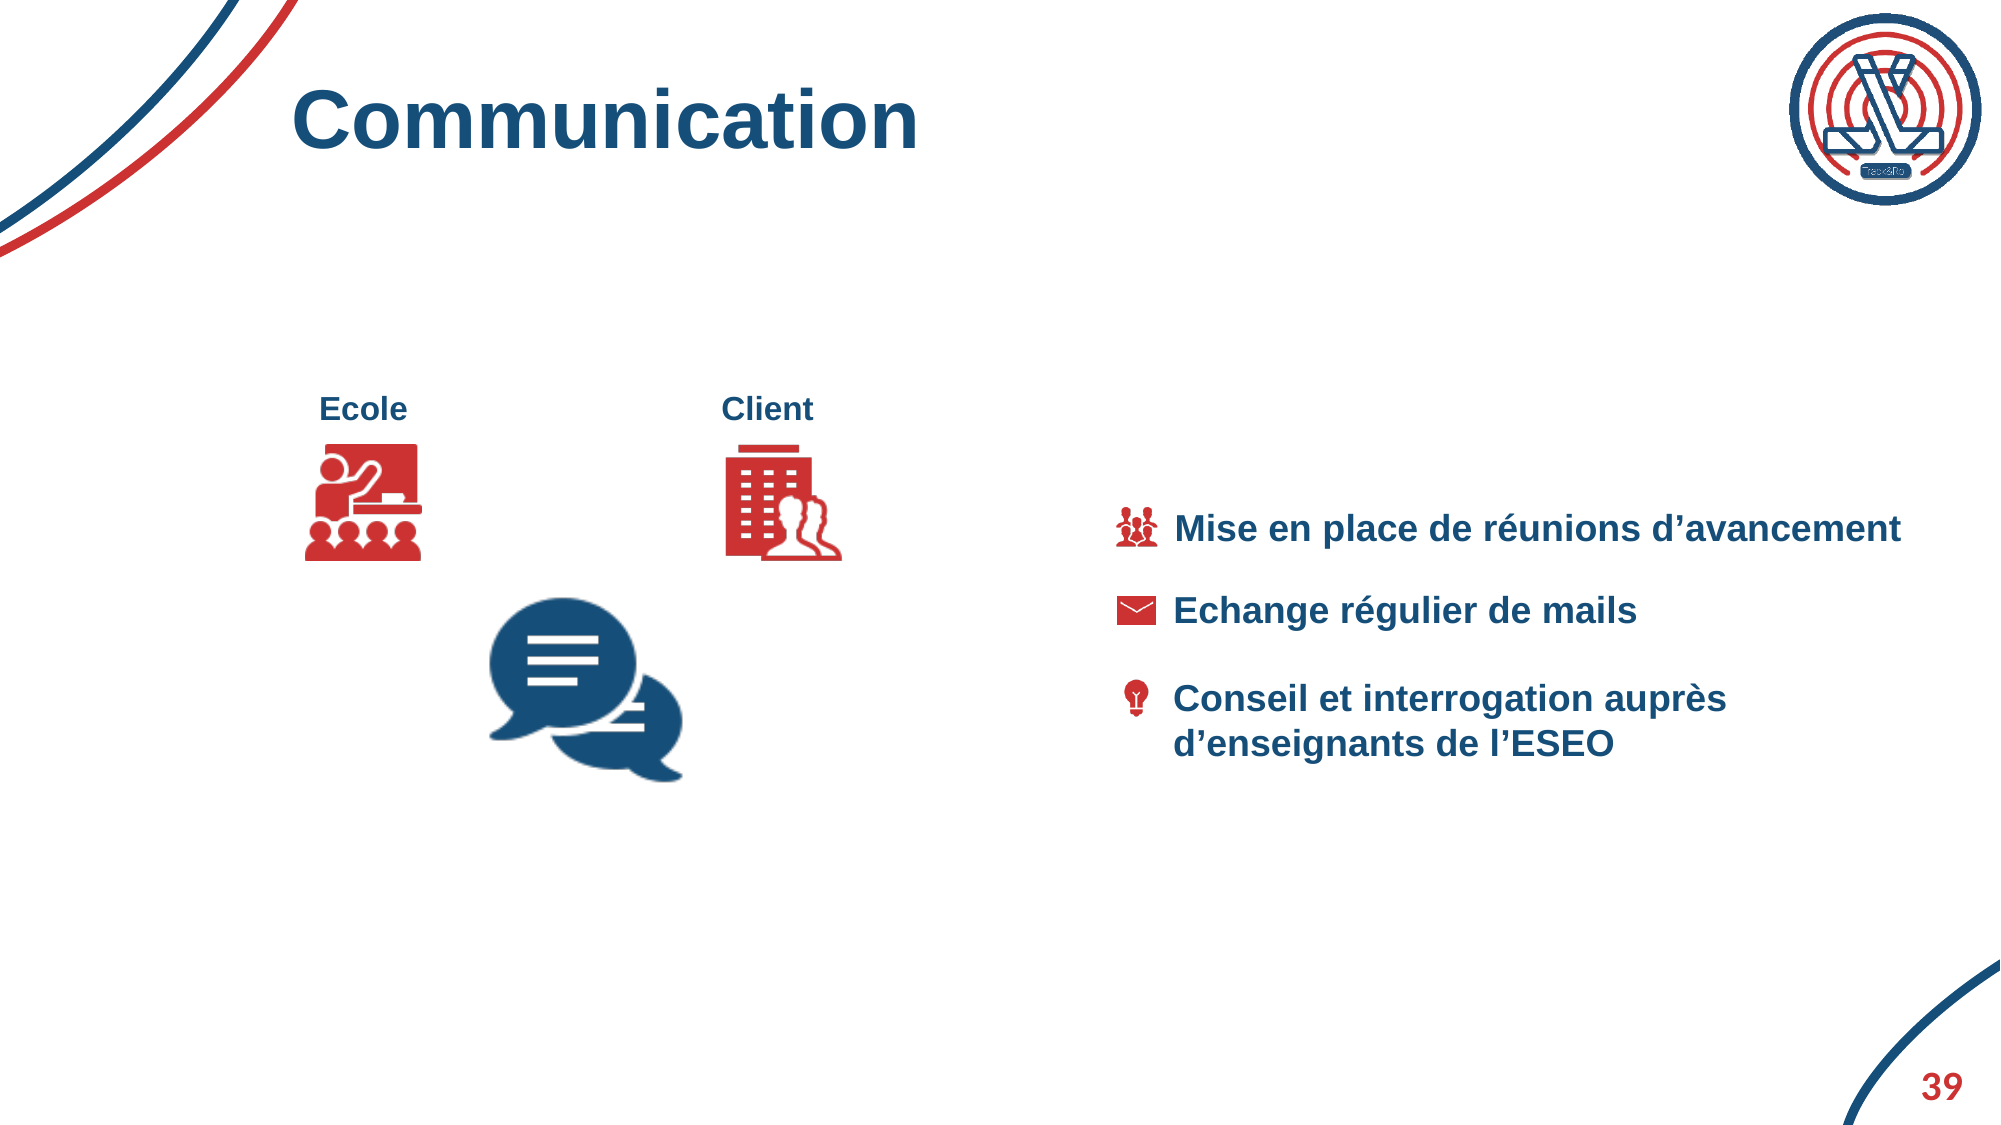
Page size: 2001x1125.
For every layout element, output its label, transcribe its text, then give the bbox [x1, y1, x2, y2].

picture [304, 444, 422, 561]
picture [1784, 8, 1986, 210]
picture [1114, 504, 1159, 549]
text_box Echange régulier de mails [1158, 578, 1701, 666]
text_box [1846, 1052, 1893, 1125]
text_box [0, 0, 294, 254]
text_box Client [706, 379, 835, 435]
text_box Ecole [304, 379, 425, 435]
text_box [0, 0, 235, 229]
picture [721, 440, 847, 566]
text_box [1903, 963, 2000, 1125]
picture [1117, 590, 1156, 630]
picture [482, 586, 691, 795]
text_box Mise en place de réunions d’avancement [1159, 496, 1947, 557]
text_box Communication [277, 57, 1322, 173]
text_box Conseil et interrogation auprès d’enseignants de l’ESEO [1158, 666, 1817, 817]
text_box 39 [1893, 1042, 1991, 1125]
picture [1116, 677, 1156, 717]
